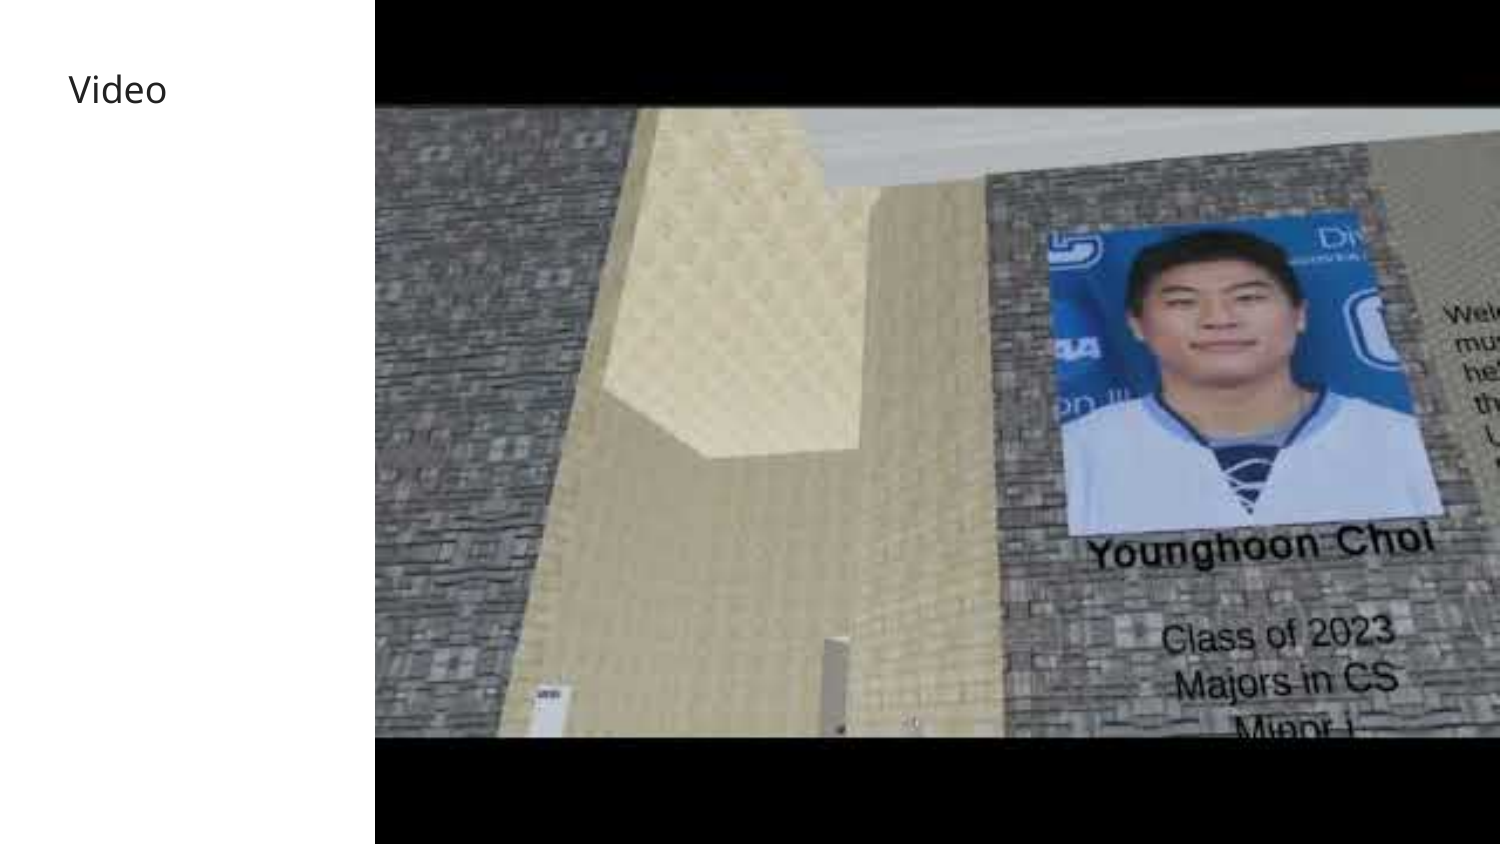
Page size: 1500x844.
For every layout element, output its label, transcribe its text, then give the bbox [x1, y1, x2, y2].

title Video [53, 51, 305, 421]
picture [374, 0, 1500, 844]
